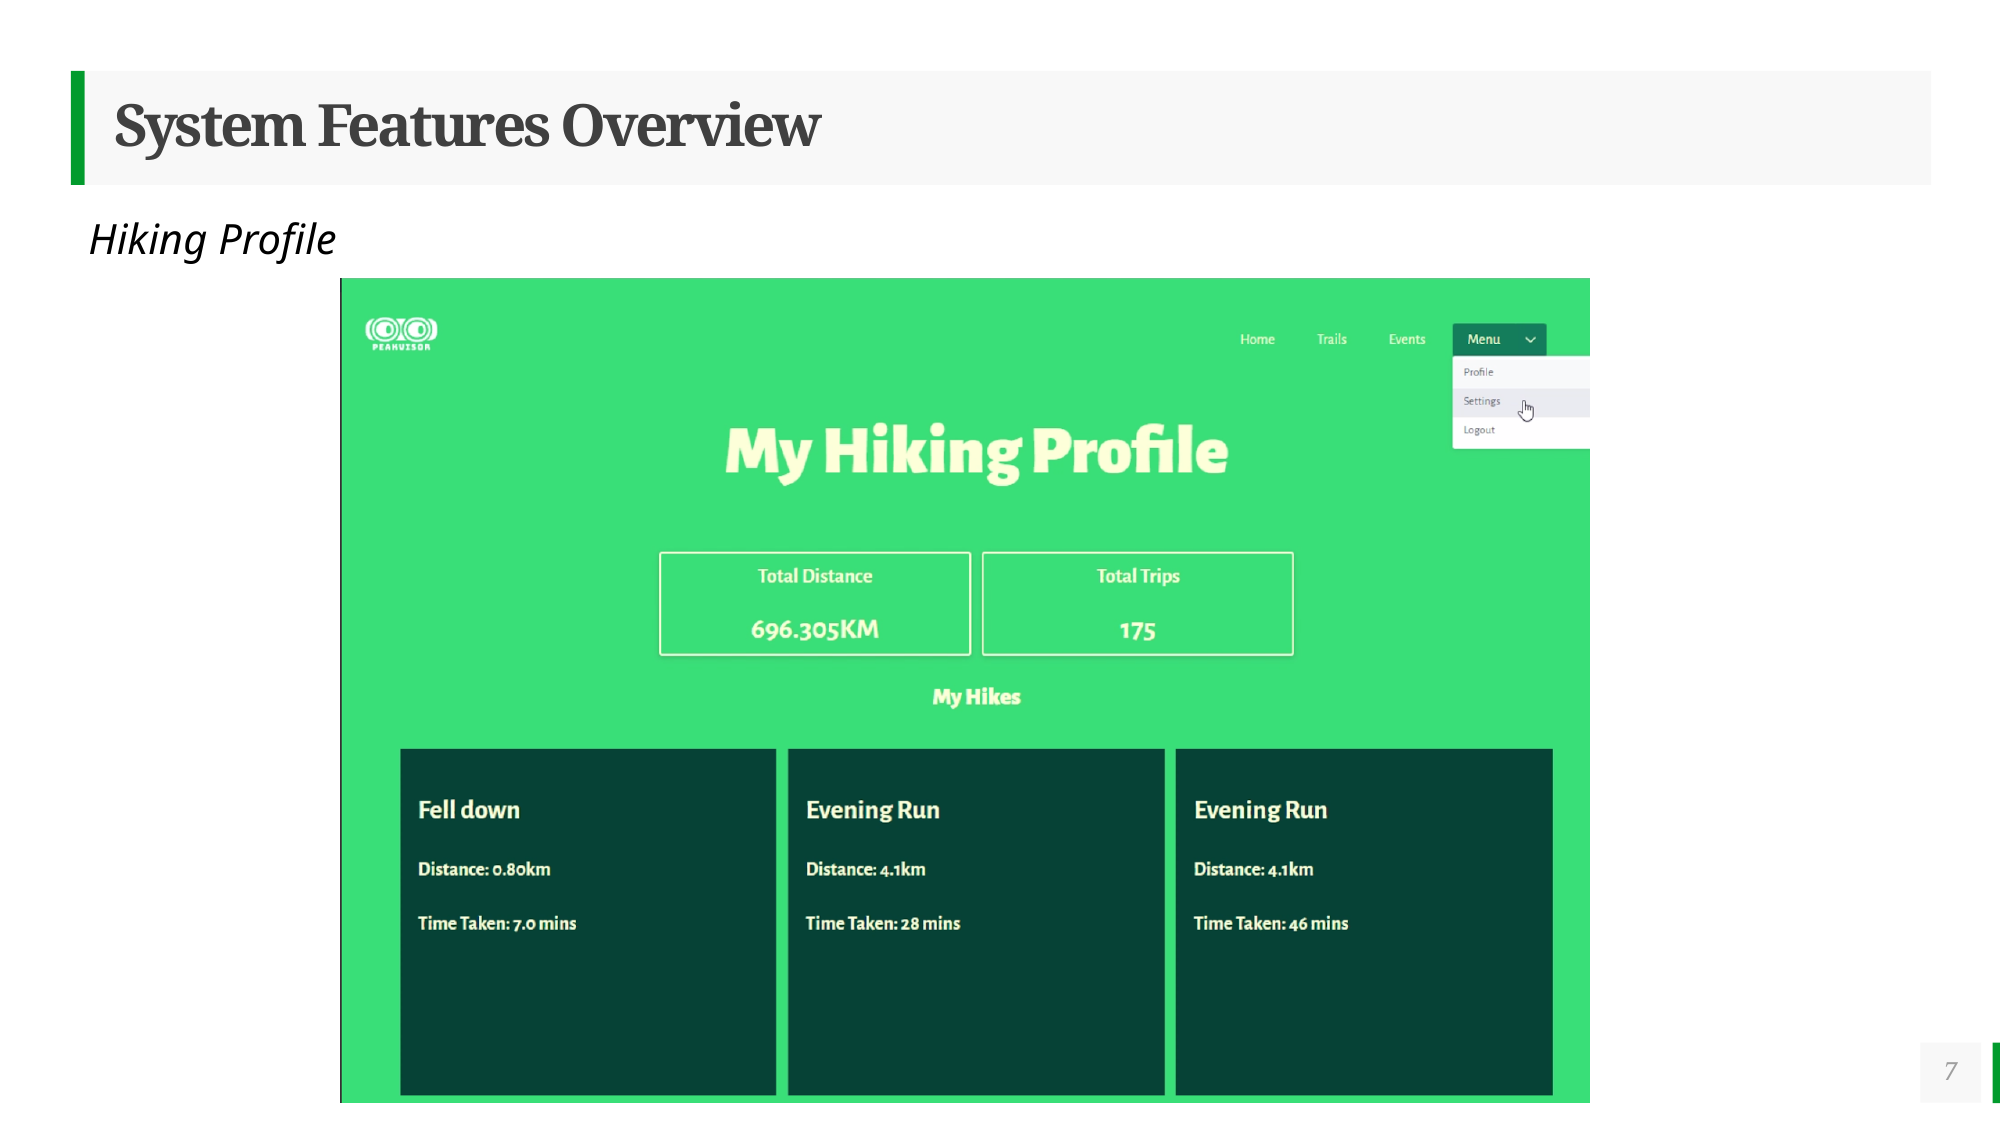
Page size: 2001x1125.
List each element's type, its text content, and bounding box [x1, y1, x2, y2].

picture [340, 278, 1590, 1103]
text_box Hiking Profile [73, 205, 352, 271]
title System Features Overview [84, 70, 1932, 185]
slide_number 7 [1920, 1042, 1982, 1103]
